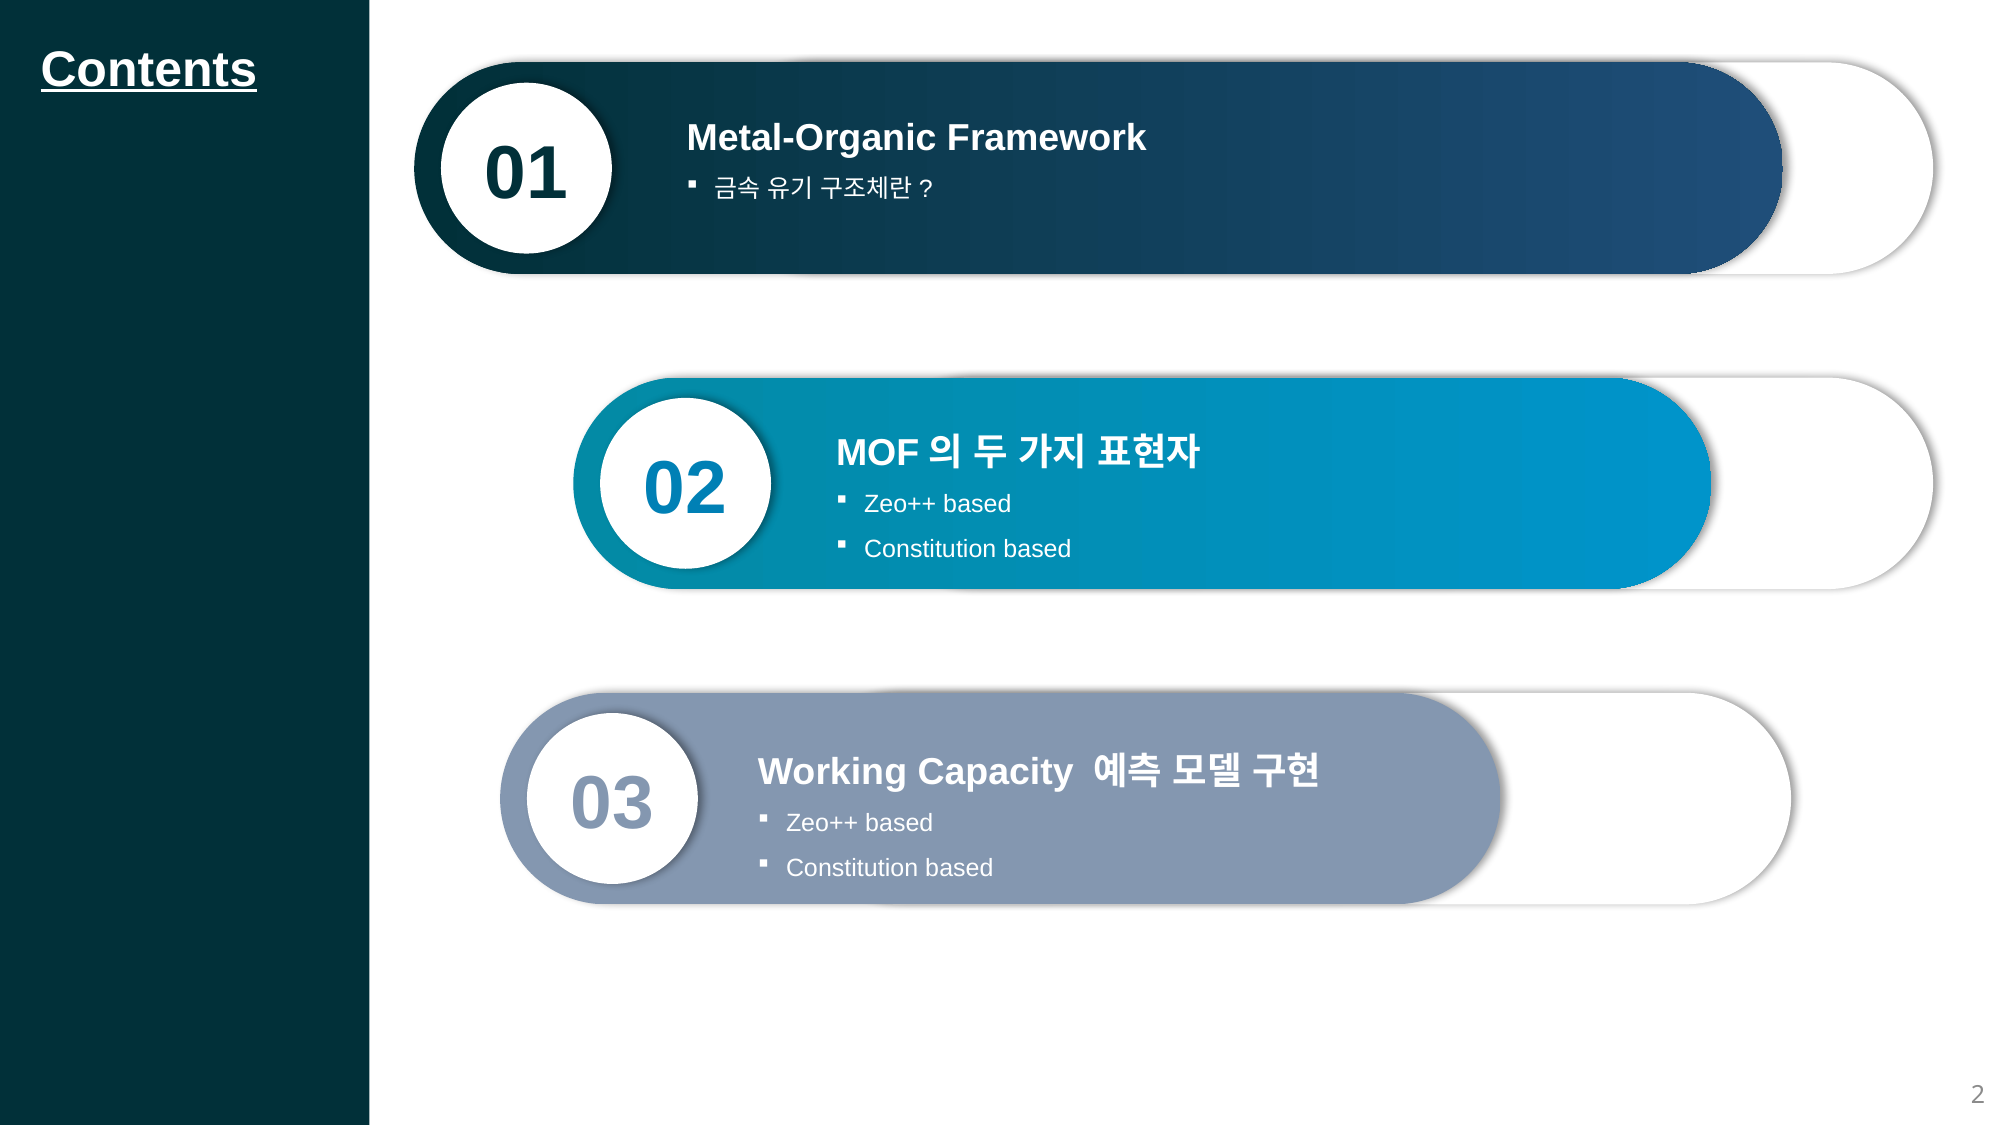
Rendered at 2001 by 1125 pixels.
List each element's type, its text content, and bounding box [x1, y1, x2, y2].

text_box Working Capacity 예측 모델 구현 Zeo++ based Constitution based [743, 717, 1419, 890]
text_box Contents [25, 29, 273, 104]
text_box [572, 376, 1713, 591]
text_box Metal-Organic Framework 금속 유기 구조체란? [671, 82, 1348, 210]
text_box [1720, 61, 1935, 275]
text_box [1430, 691, 1793, 906]
text_box [413, 61, 1784, 275]
text_box [1647, 376, 1935, 591]
text_box 01 [439, 81, 613, 255]
text_box MOF의 두 가지 표현자 Zeo++ based Constitution based [821, 397, 1497, 570]
slide_number 2 [1550, 1065, 2000, 1125]
text_box [499, 691, 1502, 906]
text_box 03 [525, 711, 699, 885]
text_box 02 [599, 396, 773, 570]
text_box [0, 0, 370, 1125]
